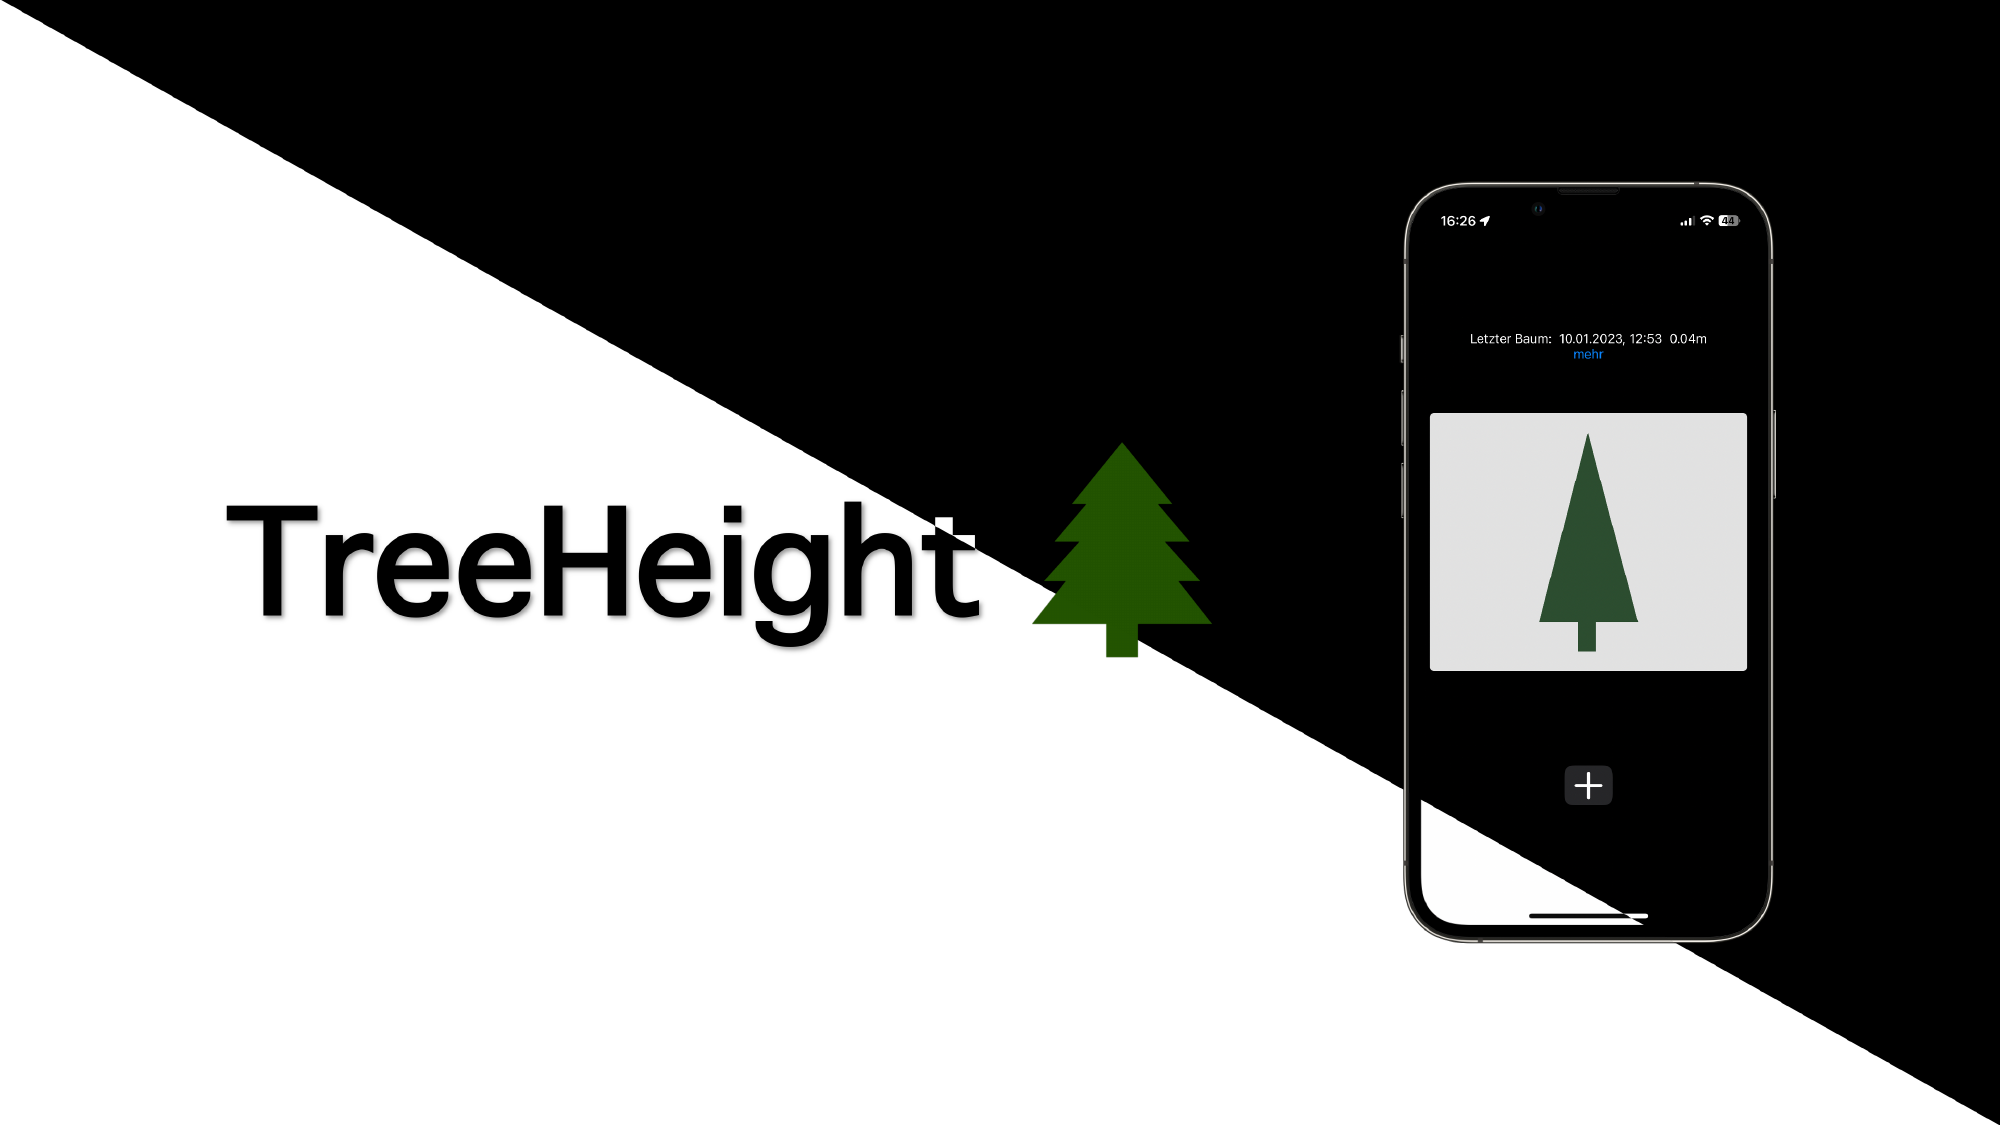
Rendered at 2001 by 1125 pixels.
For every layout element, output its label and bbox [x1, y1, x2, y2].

list [0, 0, 2000, 1125]
picture [1006, 433, 1238, 666]
